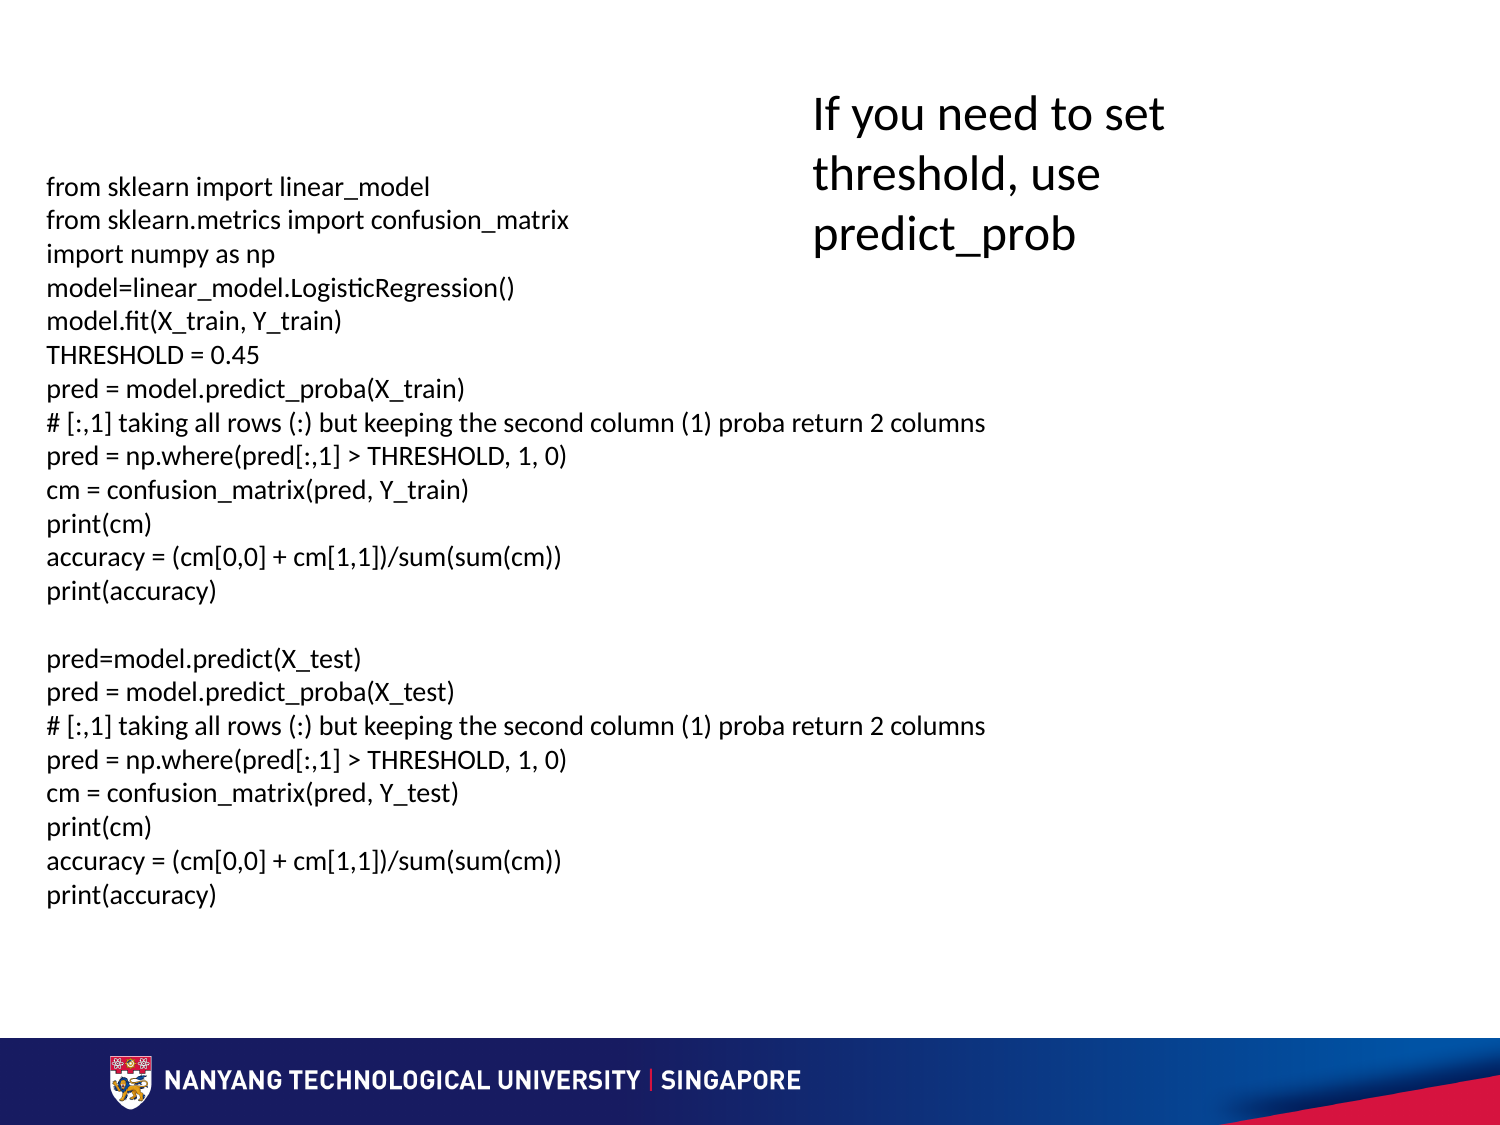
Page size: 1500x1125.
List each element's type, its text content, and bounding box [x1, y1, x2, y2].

text_box If you need to set threshold, use predict_prob [797, 72, 1342, 268]
text_box from sklearn import linear_model from sklearn.metrics import confusion_matrix import numpy as np model=linear_model.LogisticRegression() model.fit(X_train, Y_train) THRESHOLD = 0.45 pred = model.predict_proba(X_train) # [:,1] taking all rows (:) but keeping the second column (1) proba return 2 columns pred = np.where(pred[:,1] > THRESHOLD, 1, 0) cm = confusion_matrix(pred, Y_train) print(cm) accuracy = (cm[0,0] + cm[1,1])/sum(sum(cm)) print(accuracy) pred=model.predict(X_test) pred = model.predict_proba(X_test) # [:,1] taking all rows (:) but keeping the second column (1) proba return 2 columns pred = np.where(pred[:,1] > THRESHOLD, 1, 0) cm = confusion_matrix(pred, Y_test) print(cm) accuracy = (cm[0,0] + cm[1,1])/sum(sum(cm)) print(accuracy) [31, 160, 1234, 918]
picture [0, 1038, 1500, 1125]
